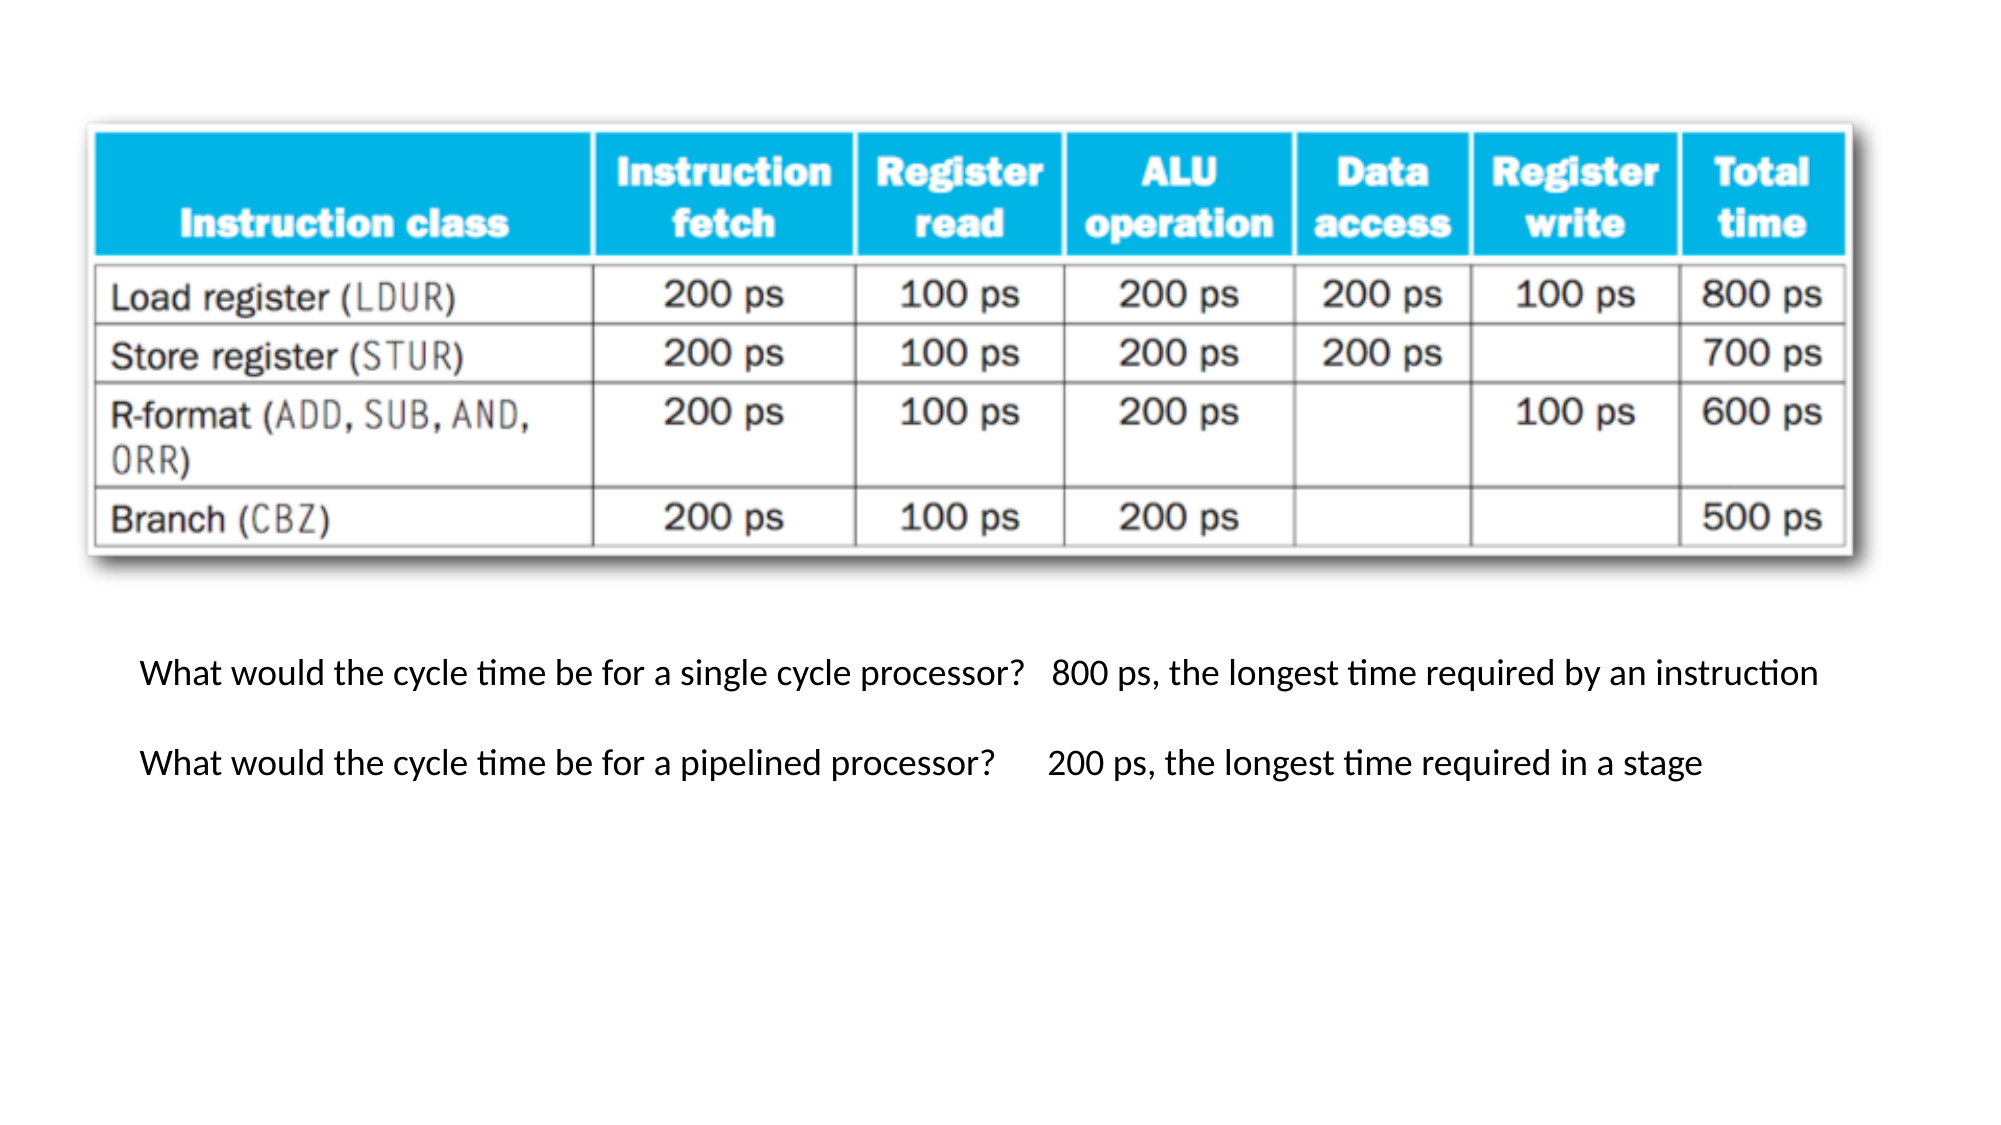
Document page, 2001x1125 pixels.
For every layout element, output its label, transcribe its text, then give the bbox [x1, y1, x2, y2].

text_box What would the cycle time be for a single cycle processor? 800 ps, the longest time required by an instruction What would the cycle time be for a pipelined processor? 200 ps, the longest time required in a stage [124, 640, 1837, 791]
picture [76, 112, 1883, 586]
